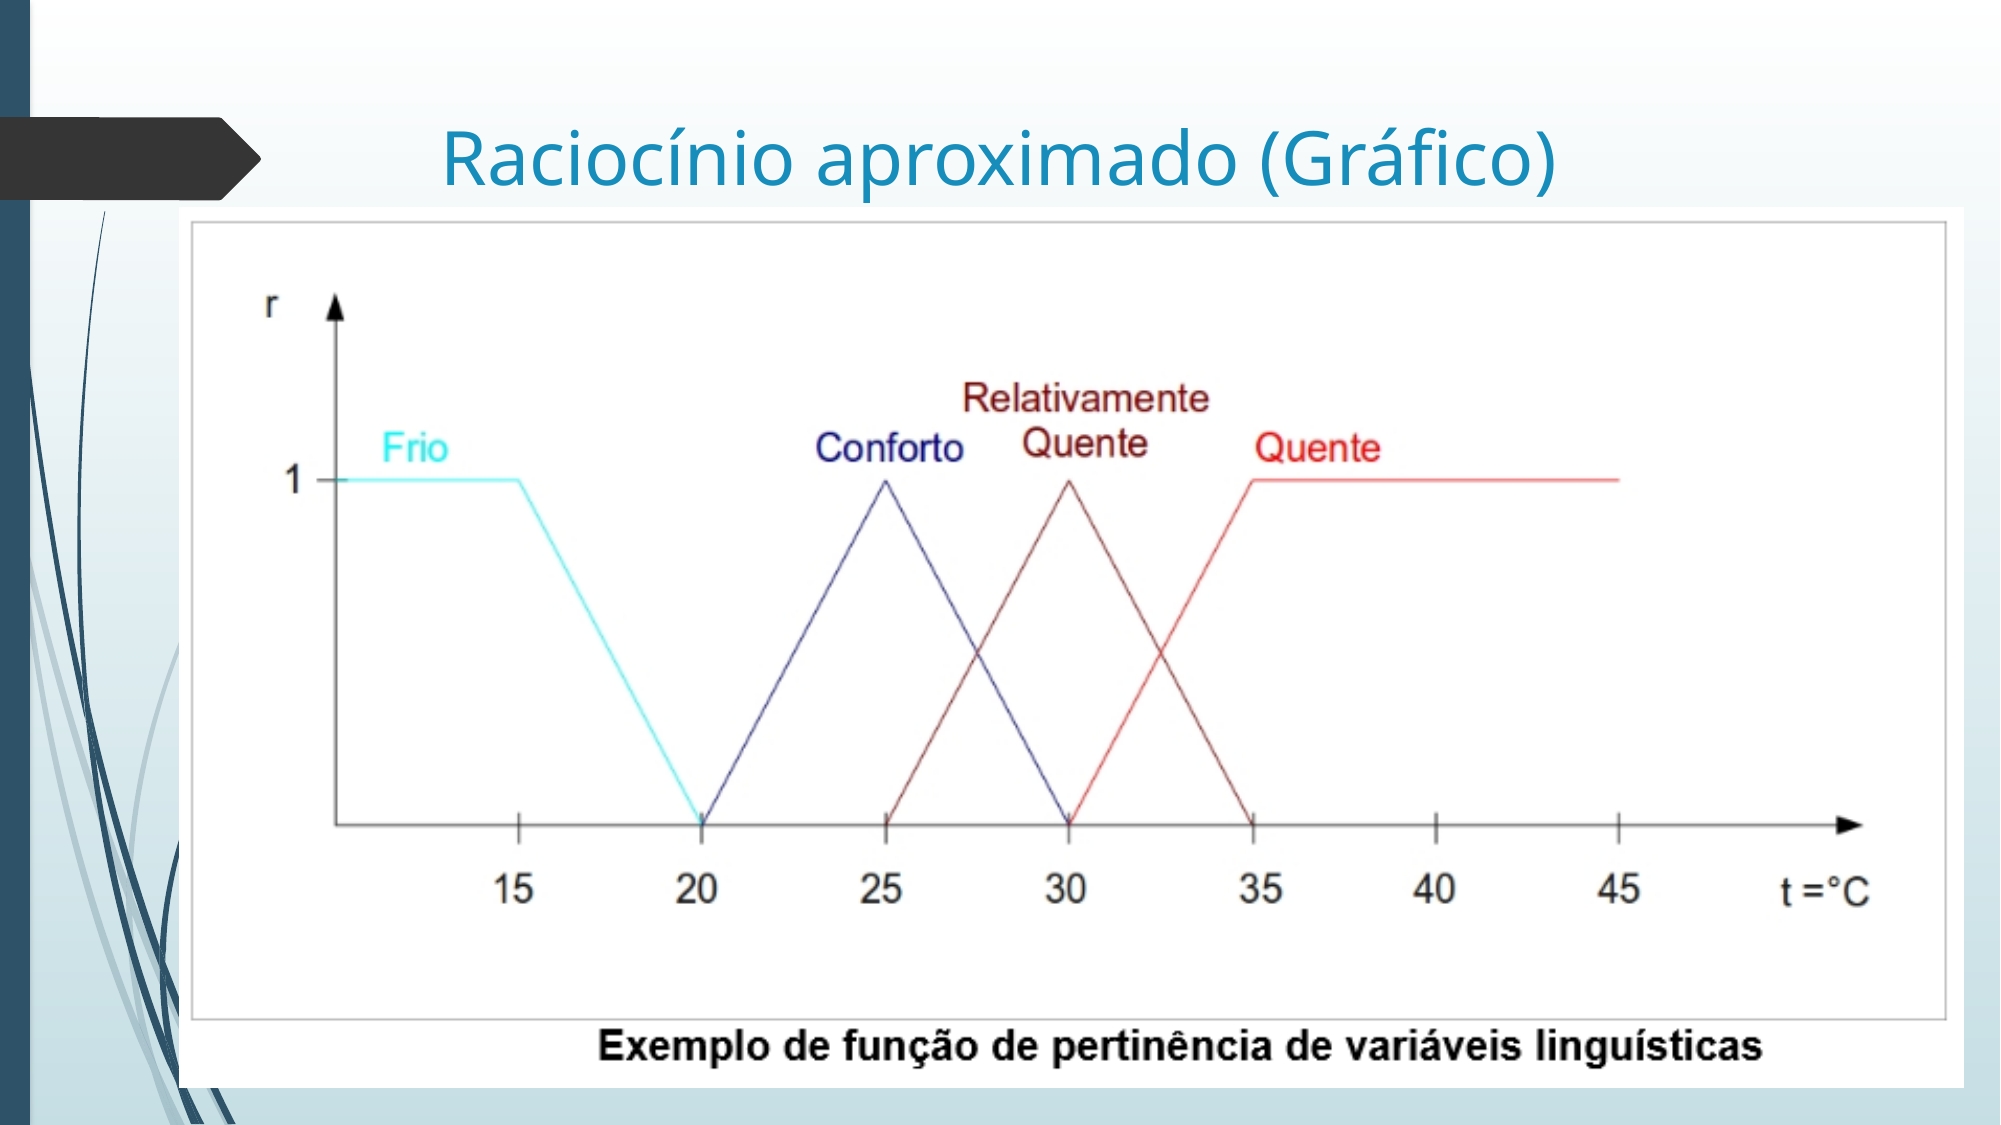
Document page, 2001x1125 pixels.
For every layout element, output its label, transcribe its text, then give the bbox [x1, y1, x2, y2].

picture [178, 207, 1964, 1089]
title Raciocínio aproximado (Gráfico) [425, 102, 1888, 206]
